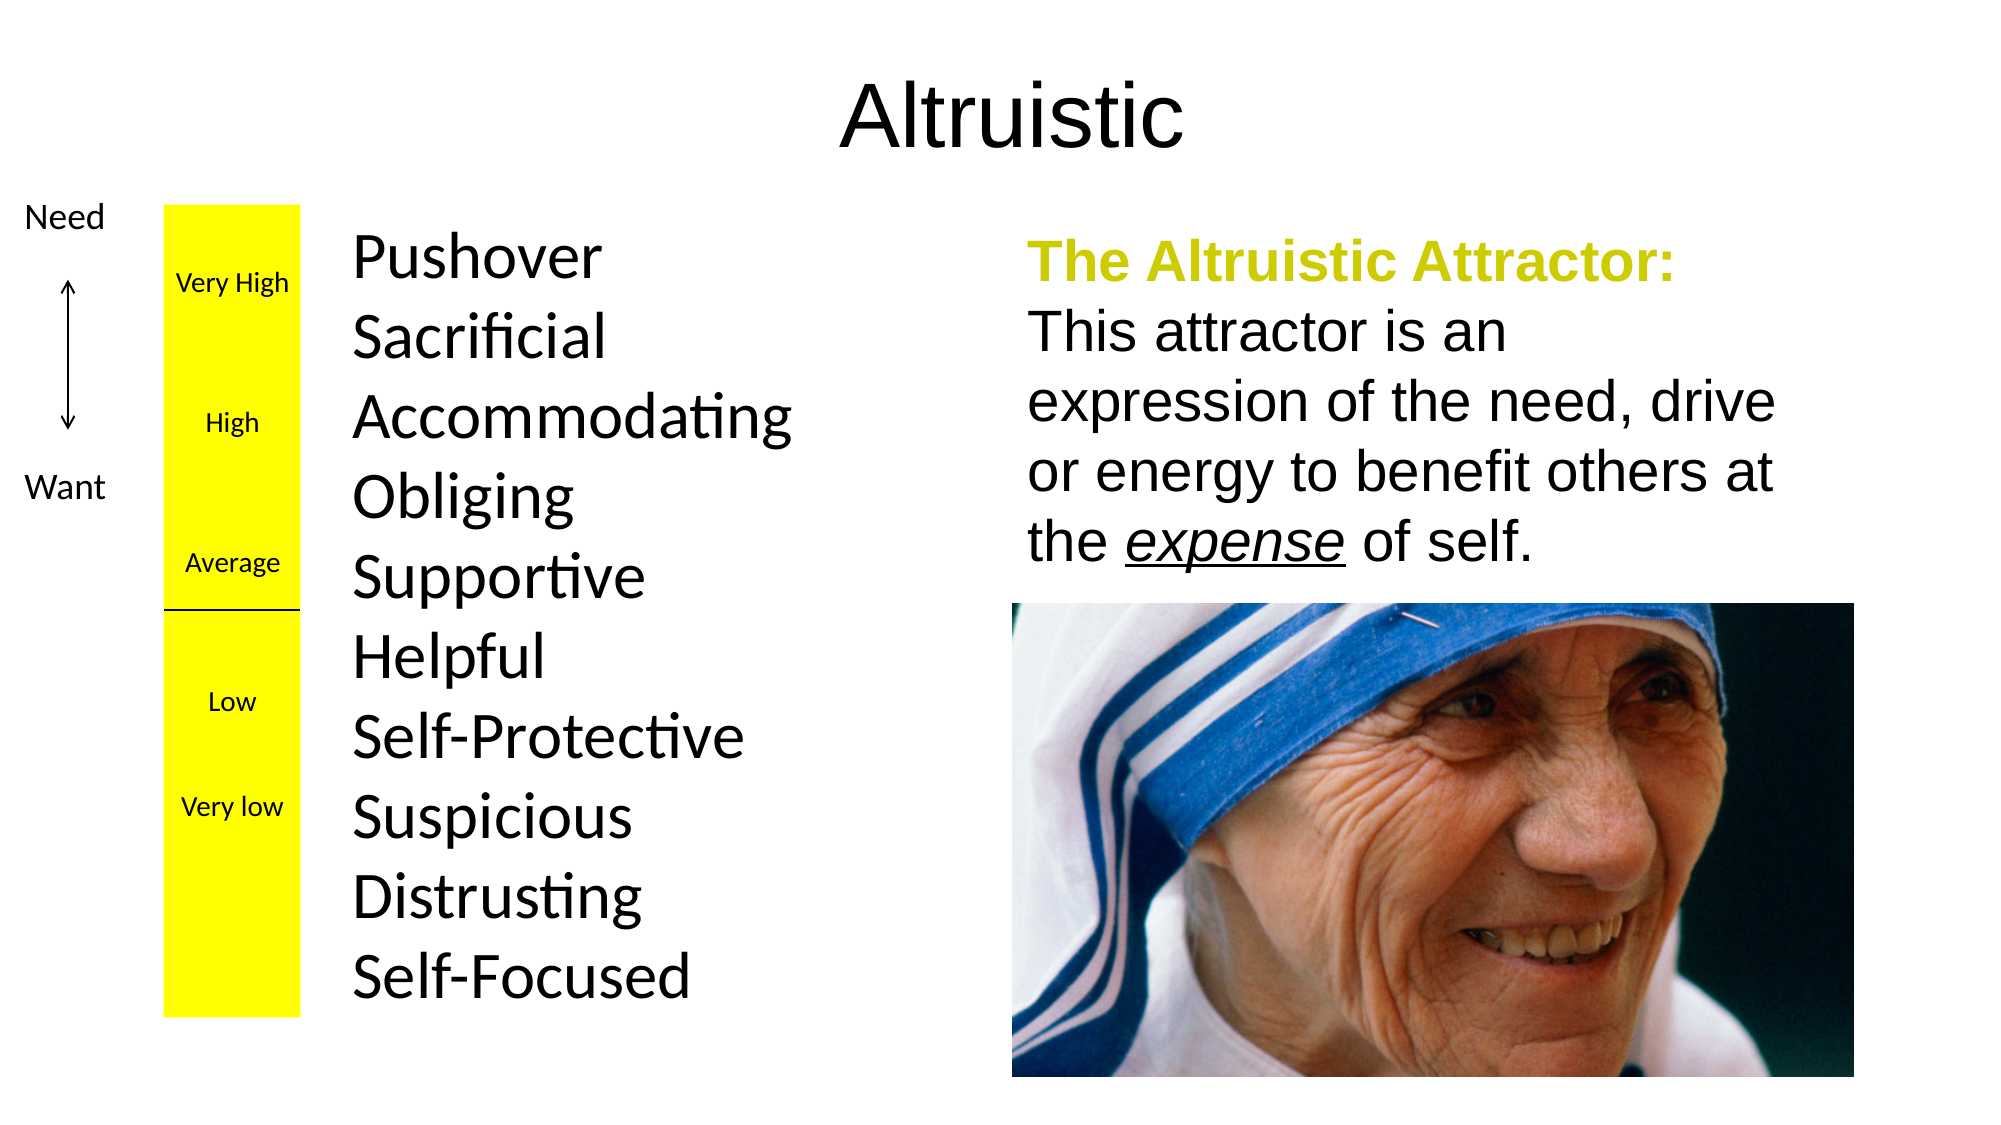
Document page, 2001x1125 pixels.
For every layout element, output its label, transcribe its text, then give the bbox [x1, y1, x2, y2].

picture [1012, 603, 1854, 1077]
text_box Altruistic [824, 48, 1202, 174]
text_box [7, 184, 123, 518]
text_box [159, 204, 812, 1028]
text_box The Altruistic Attractor: This attractor is an expression of the need, drive or energy to benefit others at the expense of self. [1012, 215, 1813, 581]
